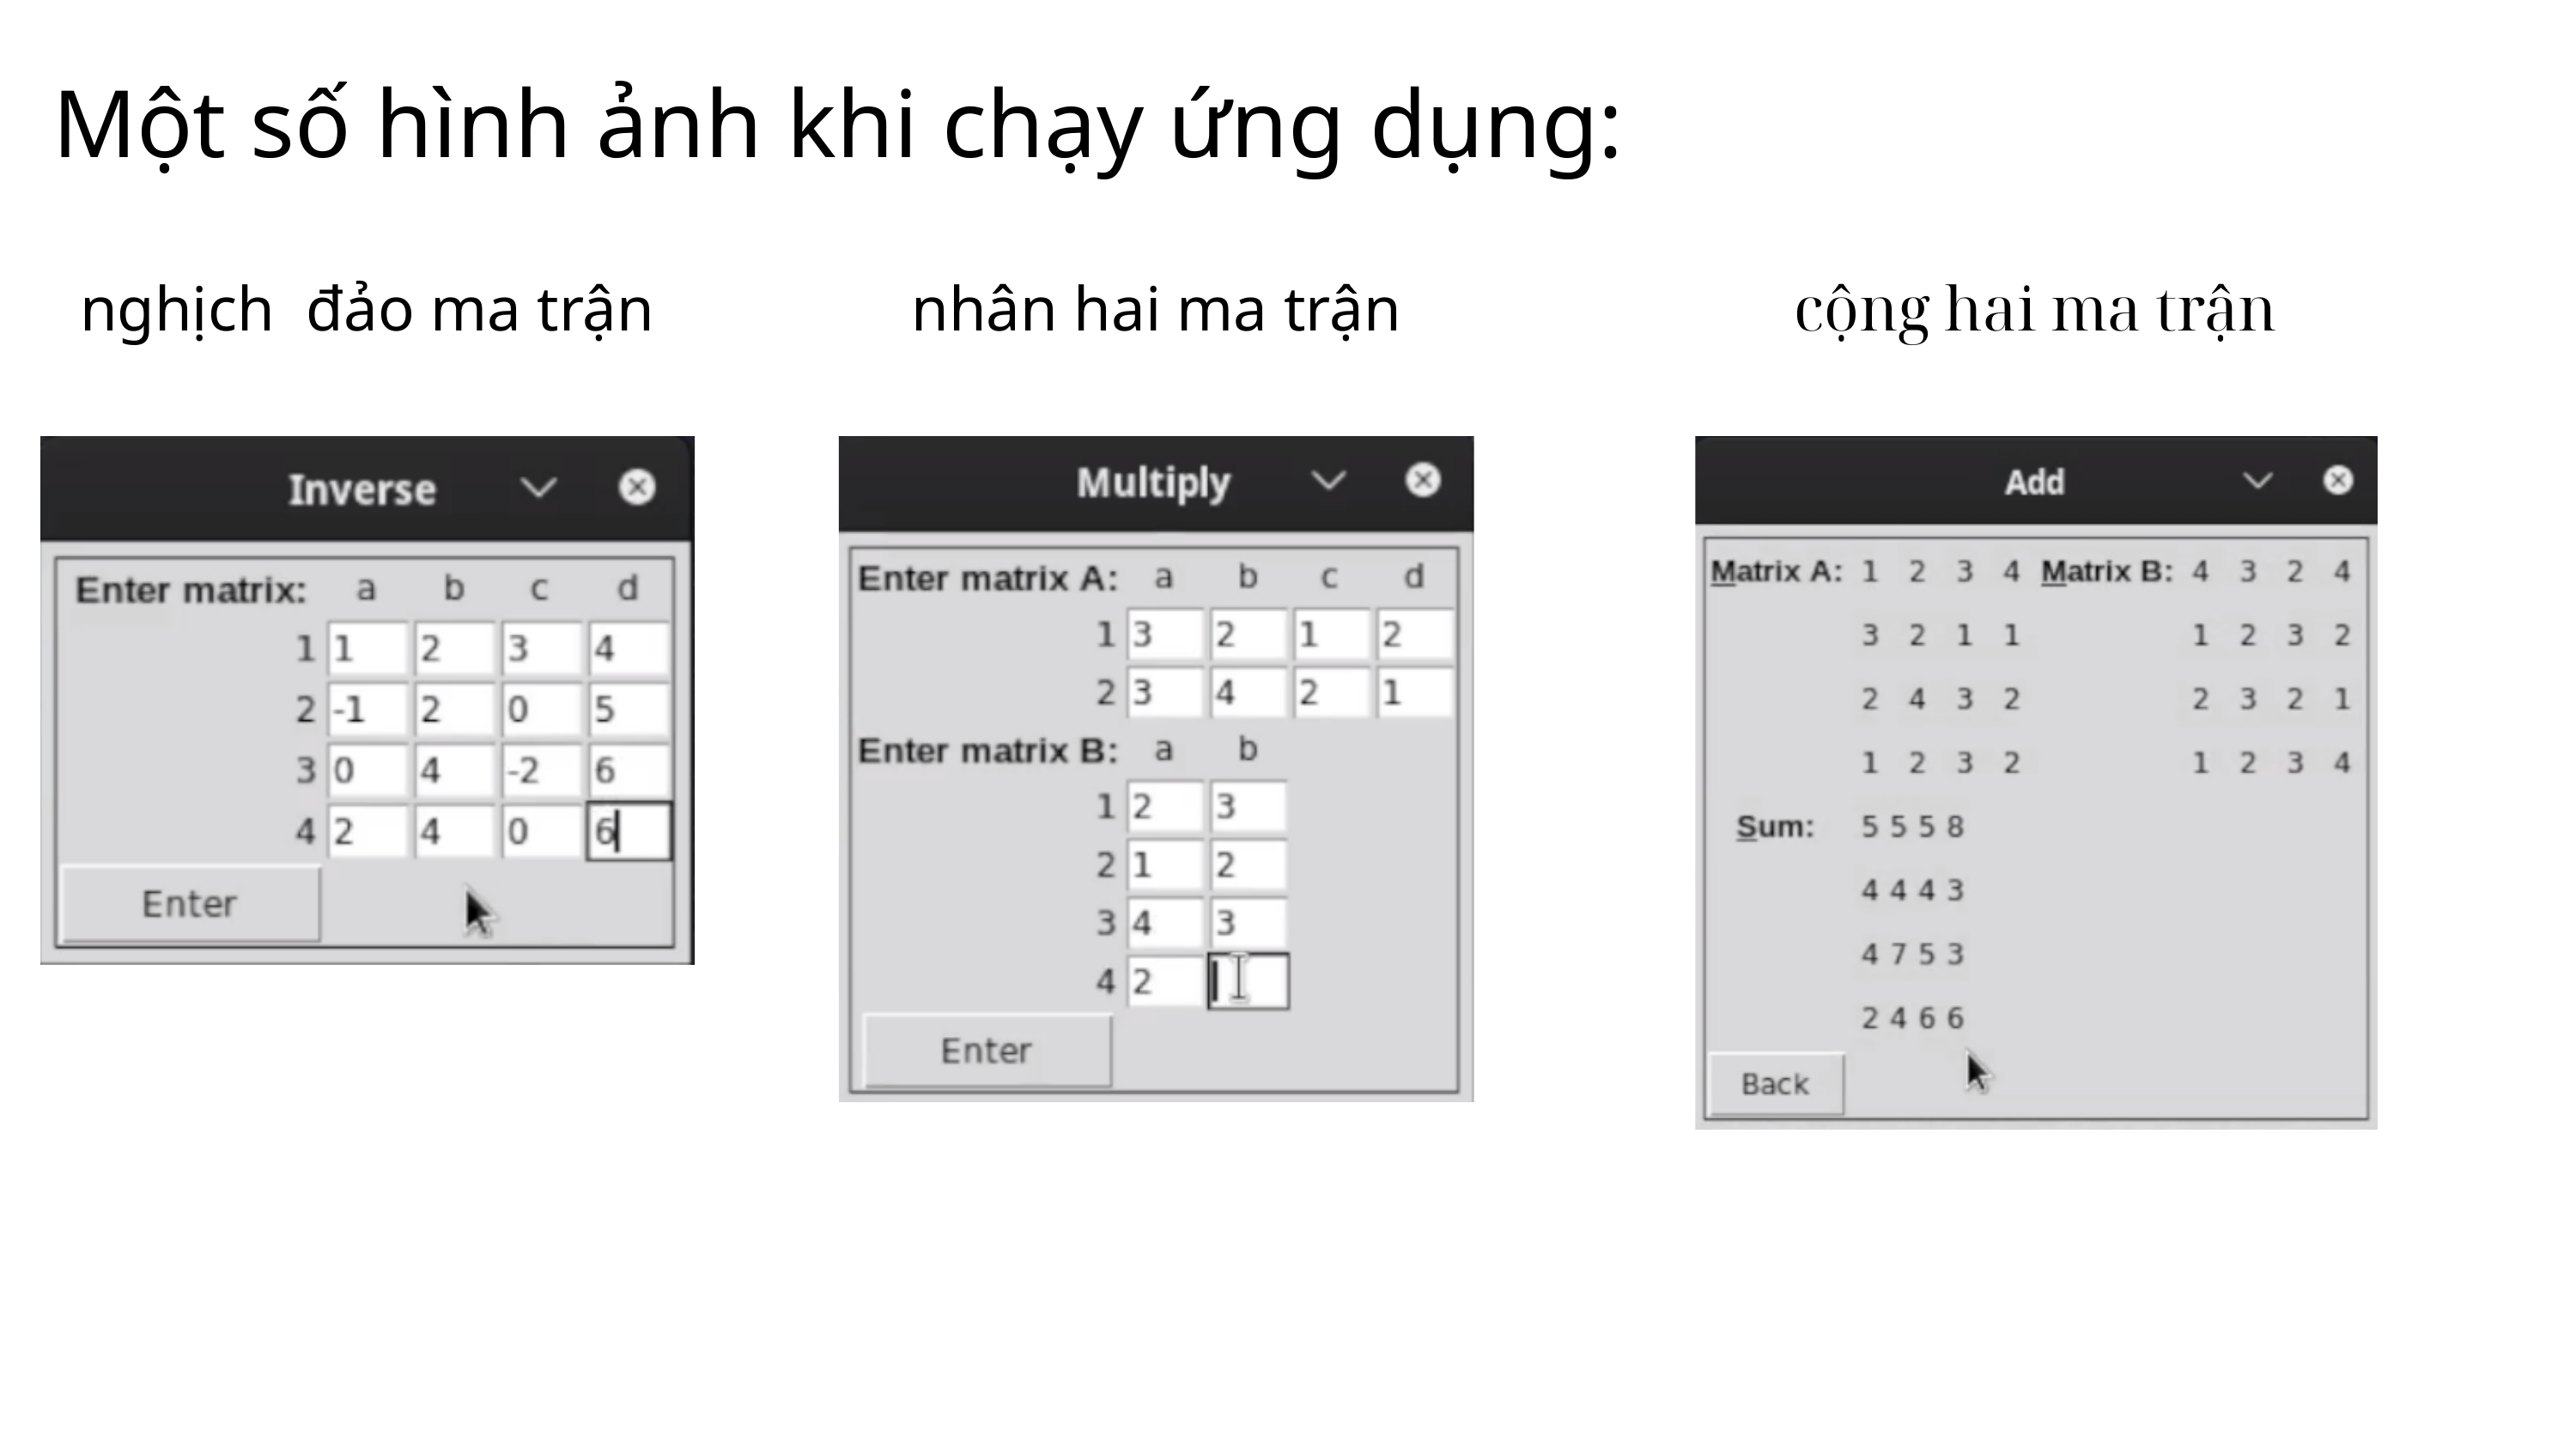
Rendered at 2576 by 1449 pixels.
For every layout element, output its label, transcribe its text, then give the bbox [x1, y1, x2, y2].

text_box Một số hình ảnh khi chạy ứng dụng: [40, 45, 1637, 177]
text_box nghịch đảo ma trận [79, 258, 656, 343]
text_box [1695, 436, 2378, 1131]
text_box cộng hai ma trận [1793, 258, 2280, 343]
text_box nhân hai ma trận [910, 258, 1402, 343]
text_box [40, 436, 696, 965]
text_box [838, 436, 1474, 1102]
